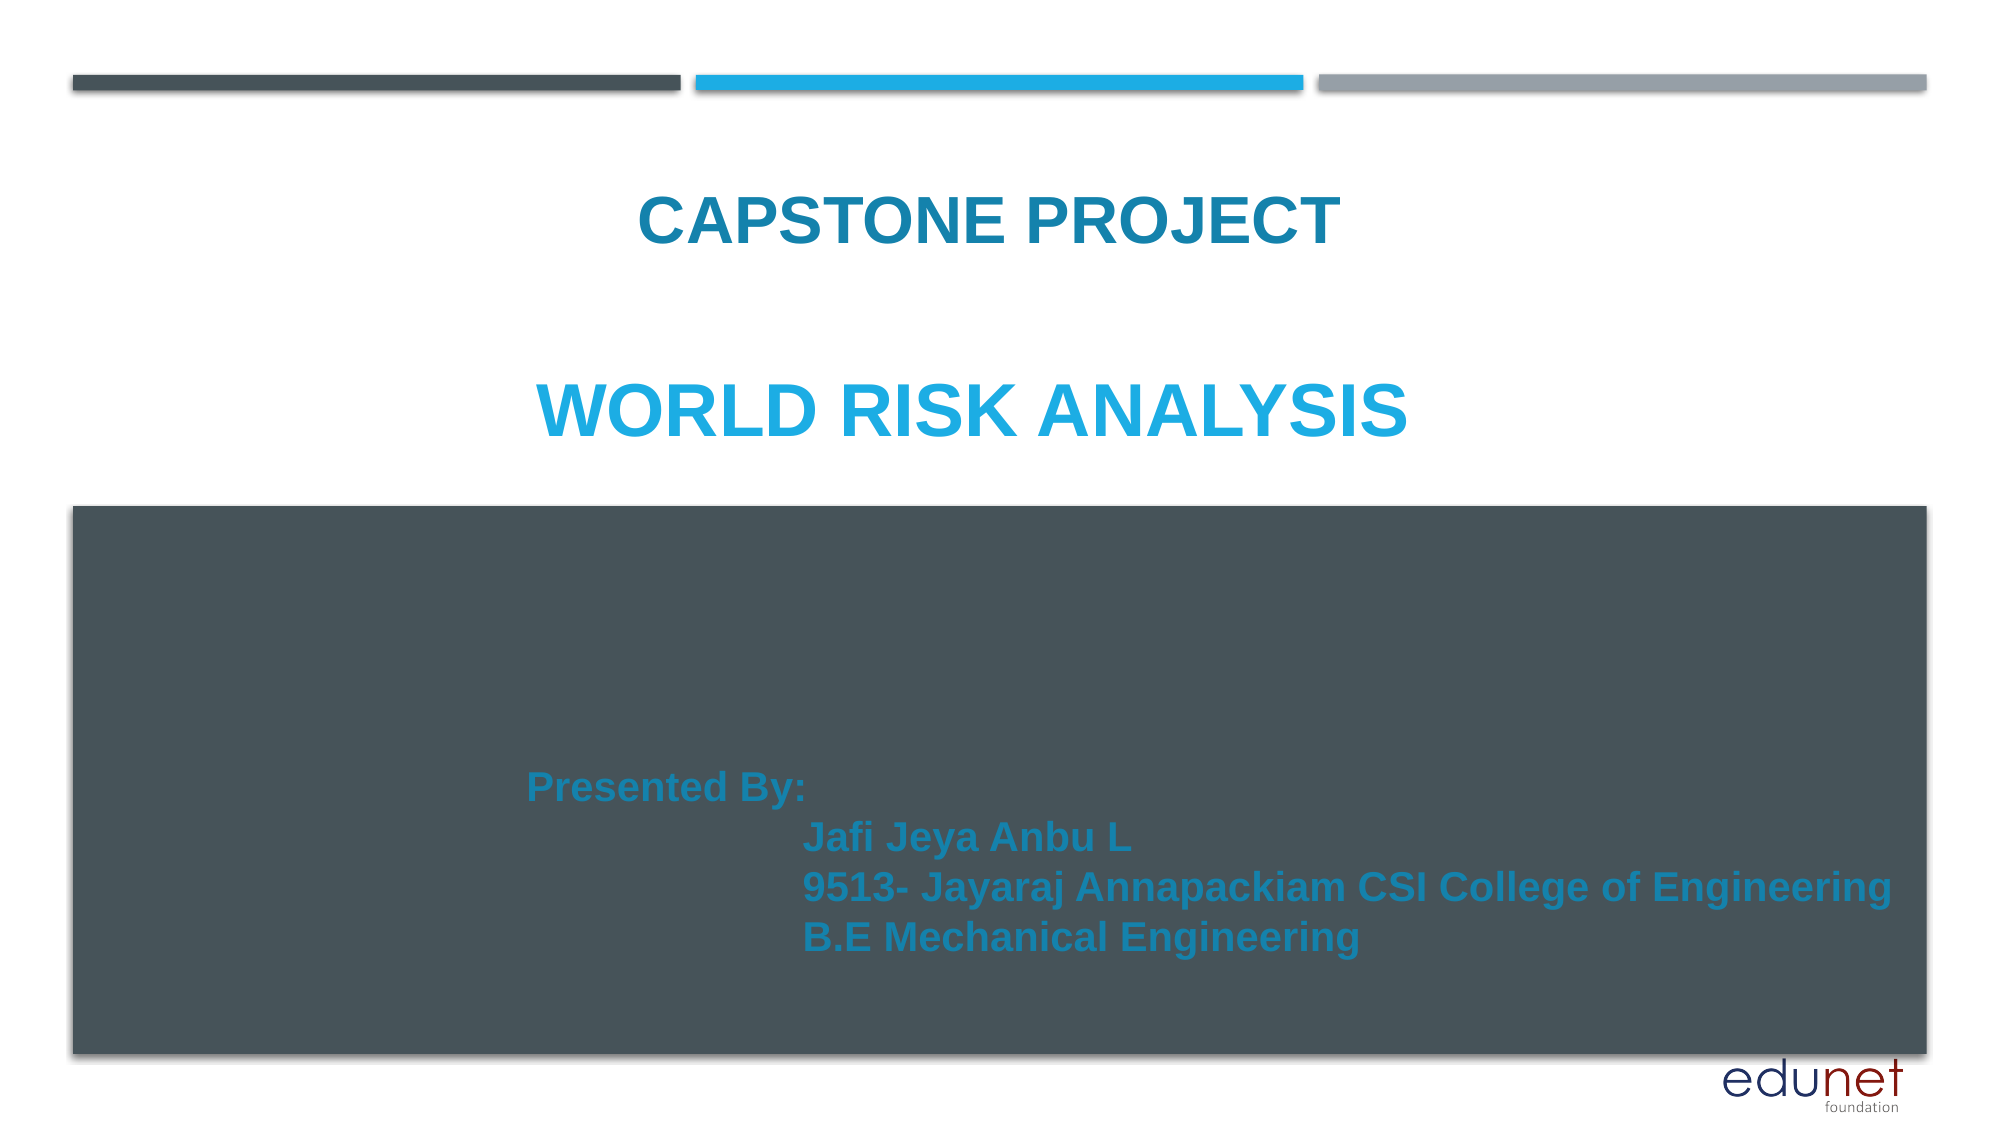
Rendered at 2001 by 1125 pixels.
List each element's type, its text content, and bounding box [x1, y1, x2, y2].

text_box Presented By: Jafi Jeya Anbu L 9513- Jayaraj Annapackiam CSI College of Engineering B.E Mechanical Engineering [511, 752, 1921, 968]
text_box CAPSTONE PROJECT [0, 169, 2000, 265]
picture [1719, 1056, 1905, 1116]
title World risk analysis [222, 298, 1723, 460]
